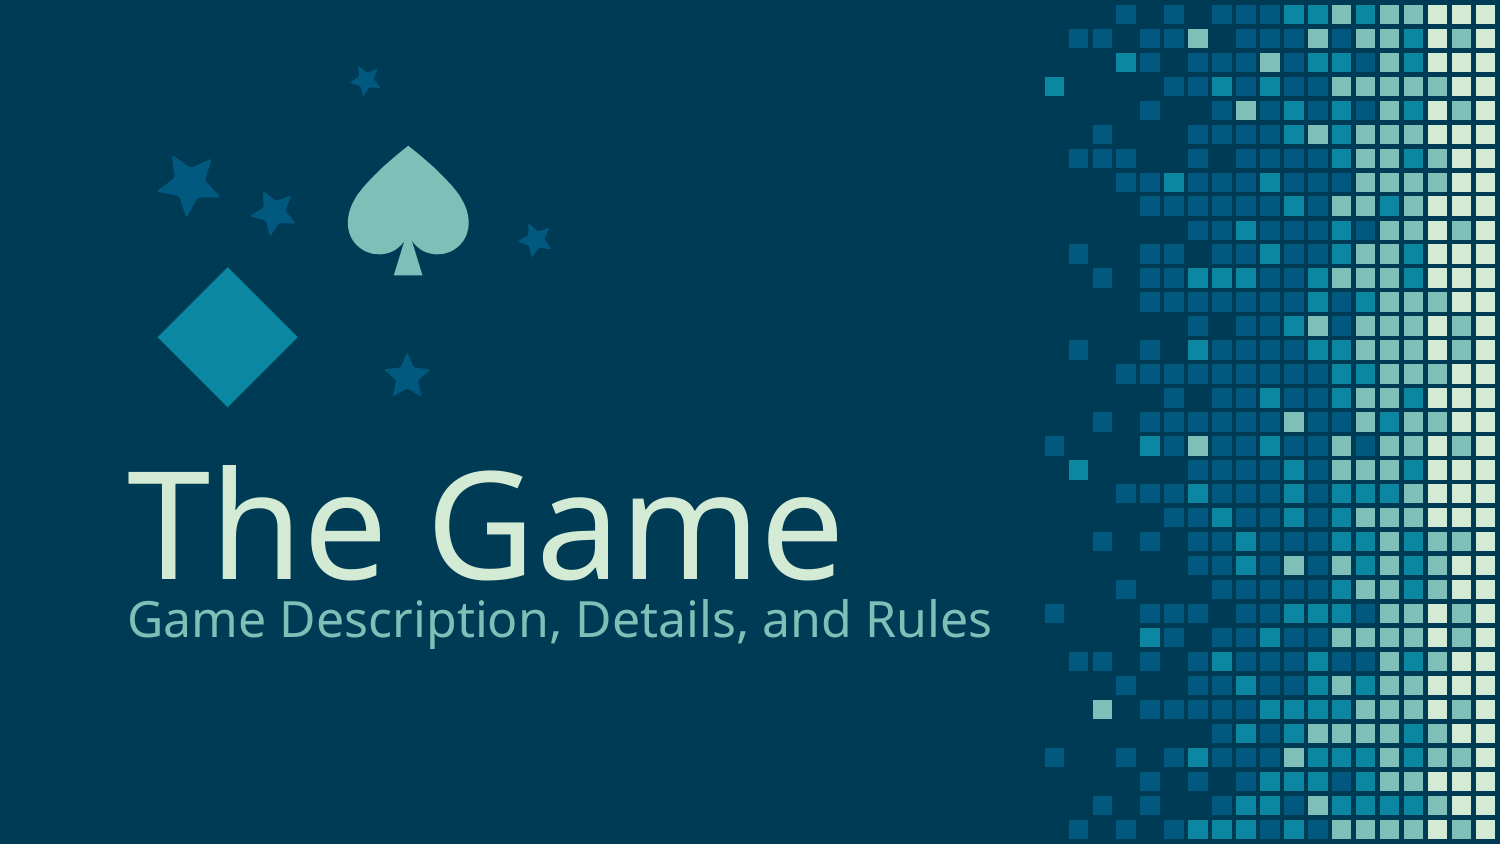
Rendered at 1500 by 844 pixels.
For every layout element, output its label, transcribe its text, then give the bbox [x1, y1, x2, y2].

title The Game [112, 434, 1014, 572]
text_box [350, 66, 380, 96]
text_box [250, 191, 295, 236]
text_box [157, 267, 298, 408]
text_box [157, 156, 220, 217]
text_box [347, 145, 469, 276]
text_box [384, 353, 430, 396]
subtitle Game Description, Details, and Rules [112, 572, 1014, 701]
text_box [518, 223, 551, 257]
